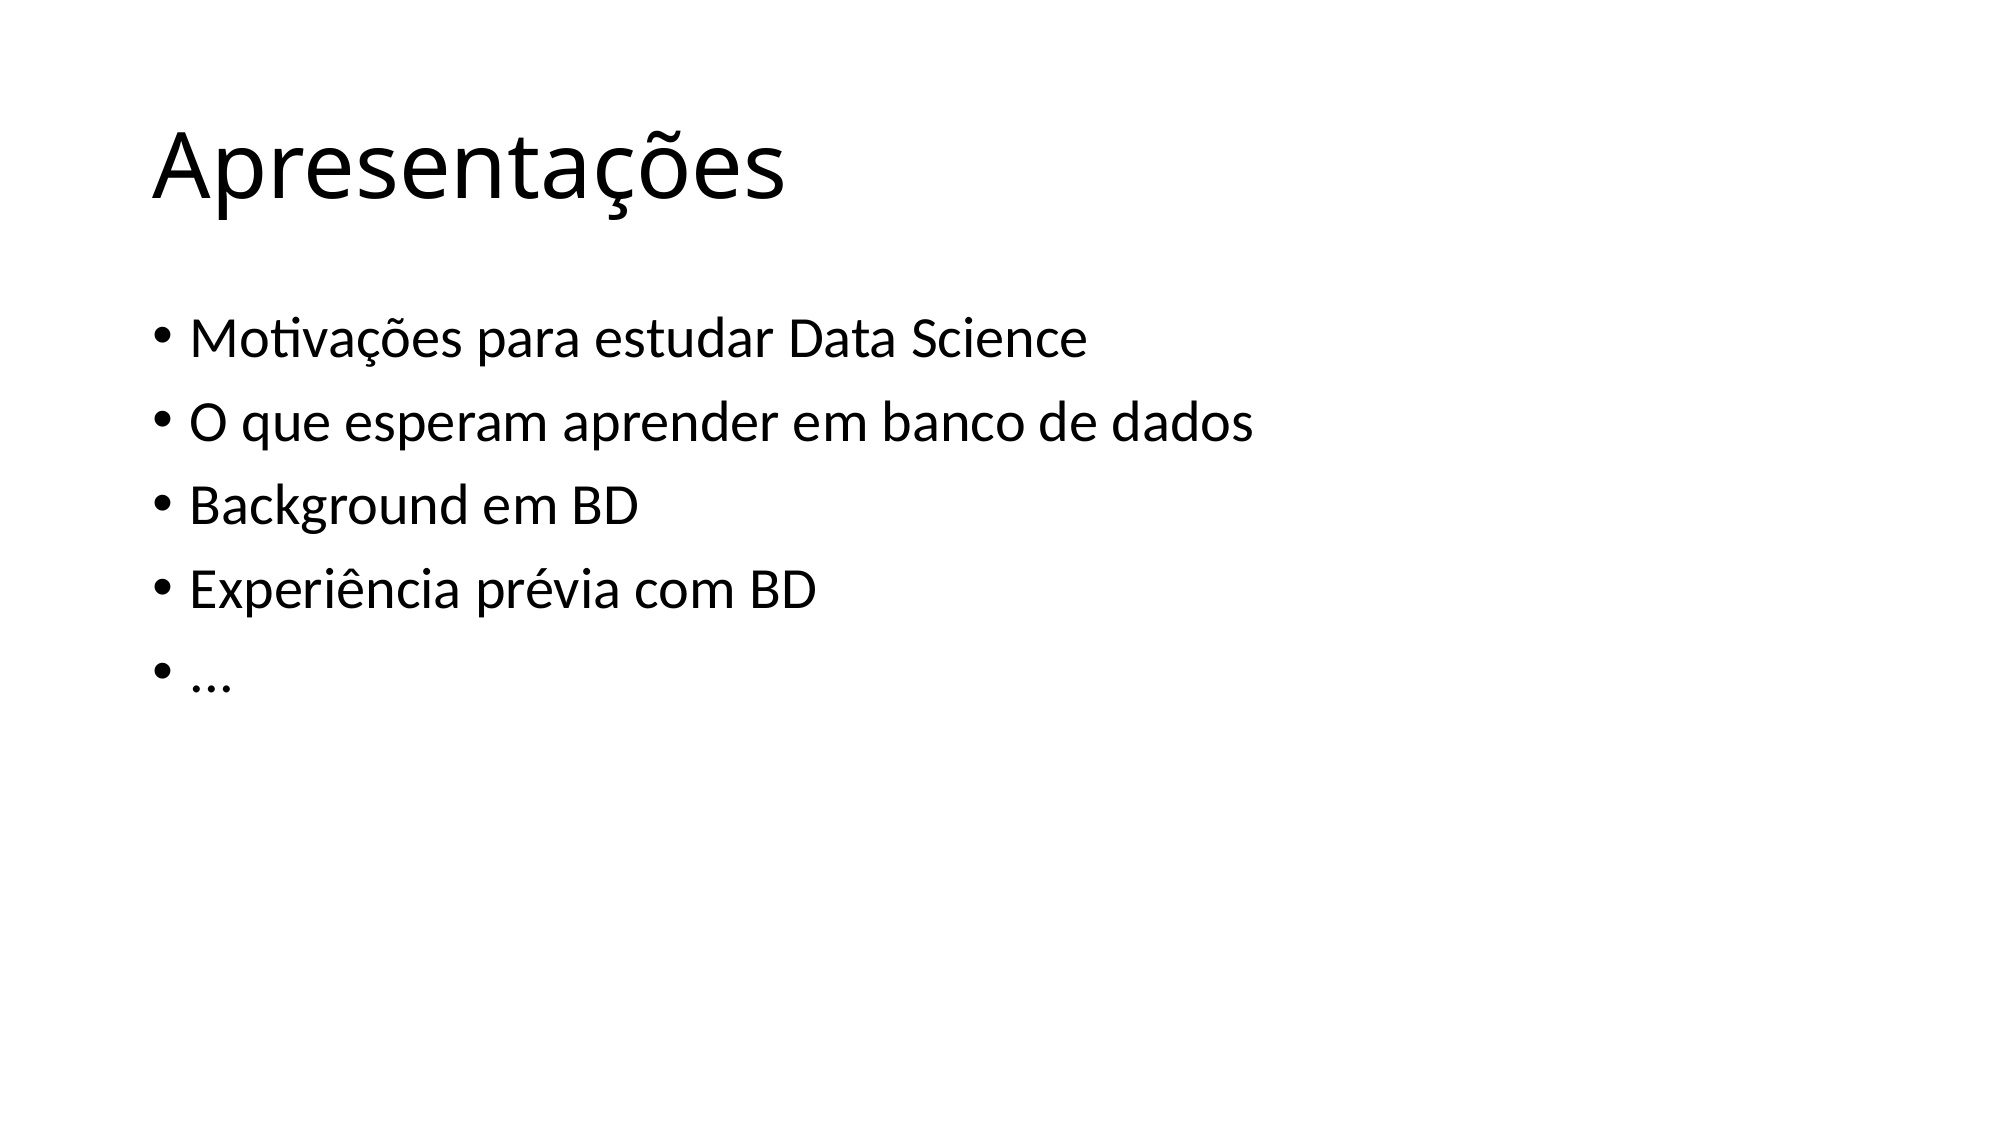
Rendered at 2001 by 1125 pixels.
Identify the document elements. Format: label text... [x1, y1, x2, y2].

title Apresentações [137, 59, 1863, 278]
list Motivações para estudar Data Science O que esperam aprender em banco de dados Background em BD Experiência prévia com BD ... [137, 299, 1863, 1014]
